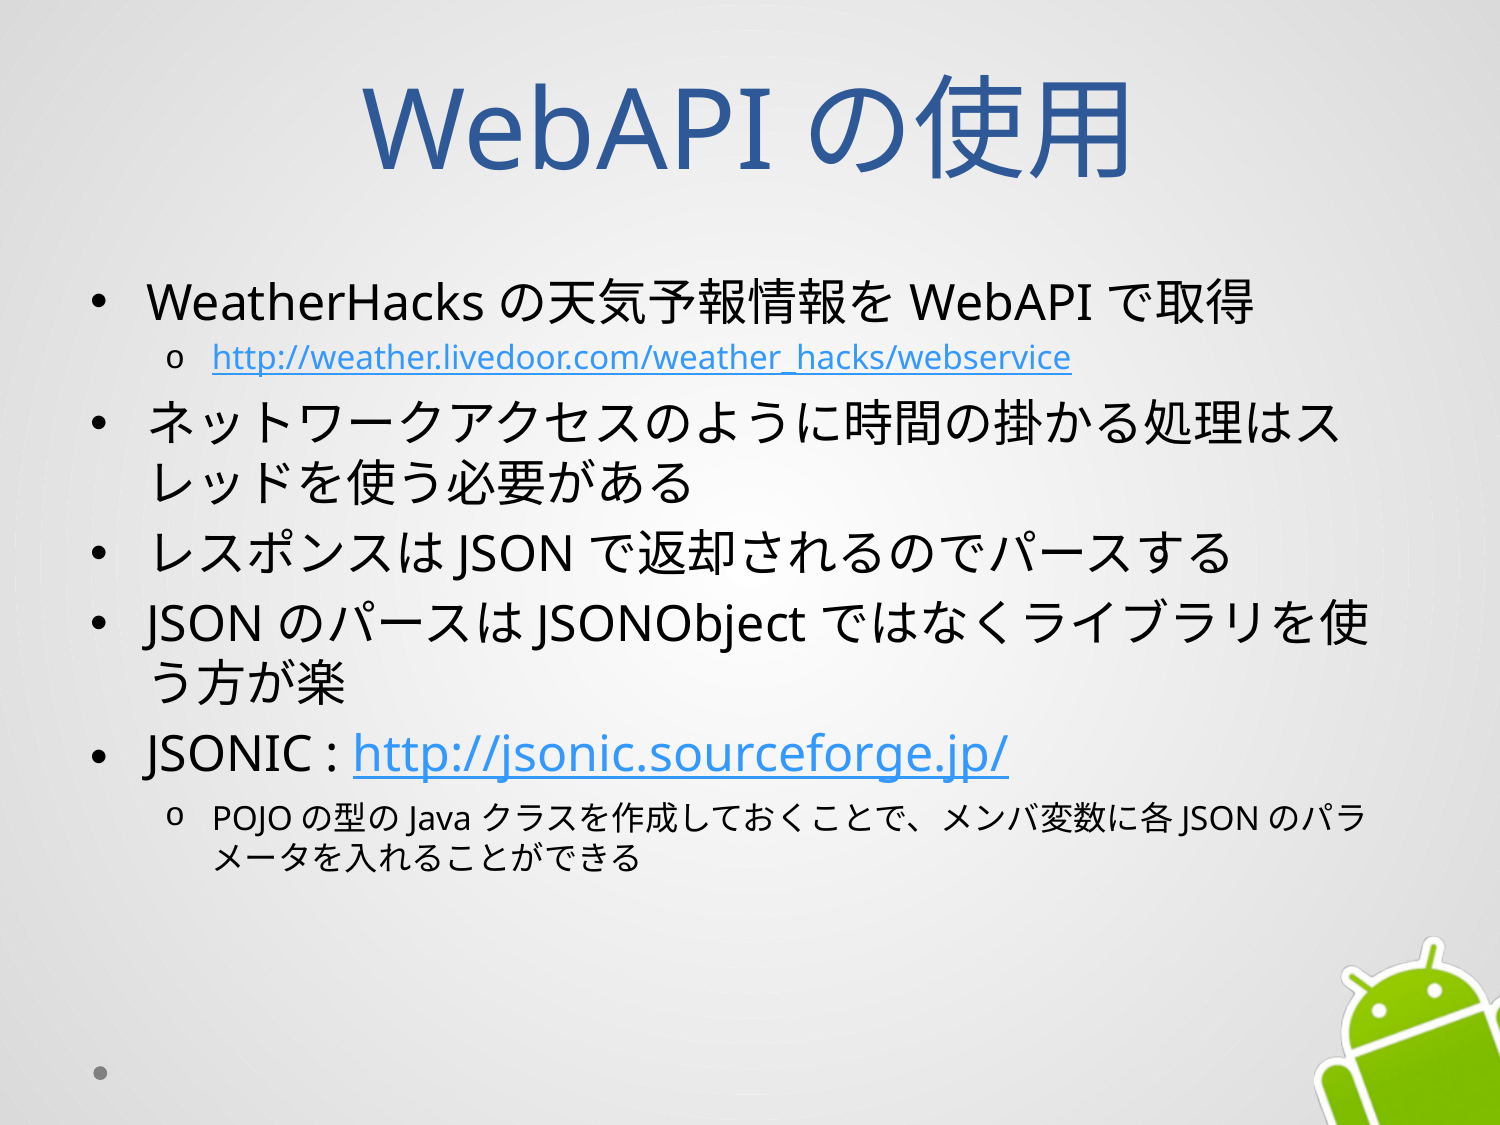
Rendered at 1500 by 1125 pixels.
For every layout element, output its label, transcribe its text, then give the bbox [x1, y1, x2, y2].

list WeatherHacksの天気予報情報をWebAPIで取得 http://weather.livedoor.com/weather_hacks/webservice ネットワークアクセスのように時間の掛かる処理はスレッドを使う必要がある レスポンスはJSONで返却されるのでパースする JSONのパースはJSONObjectではなくライブラリを使う方が楽 JSONIC : http://jsonic.sourceforge.jp/ POJOの型のJavaクラスを作成しておくことで、メンバ変数に各JSONのパラメータを入れることができる [75, 262, 1425, 1005]
title WebAPIの使用 [75, 0, 1425, 262]
